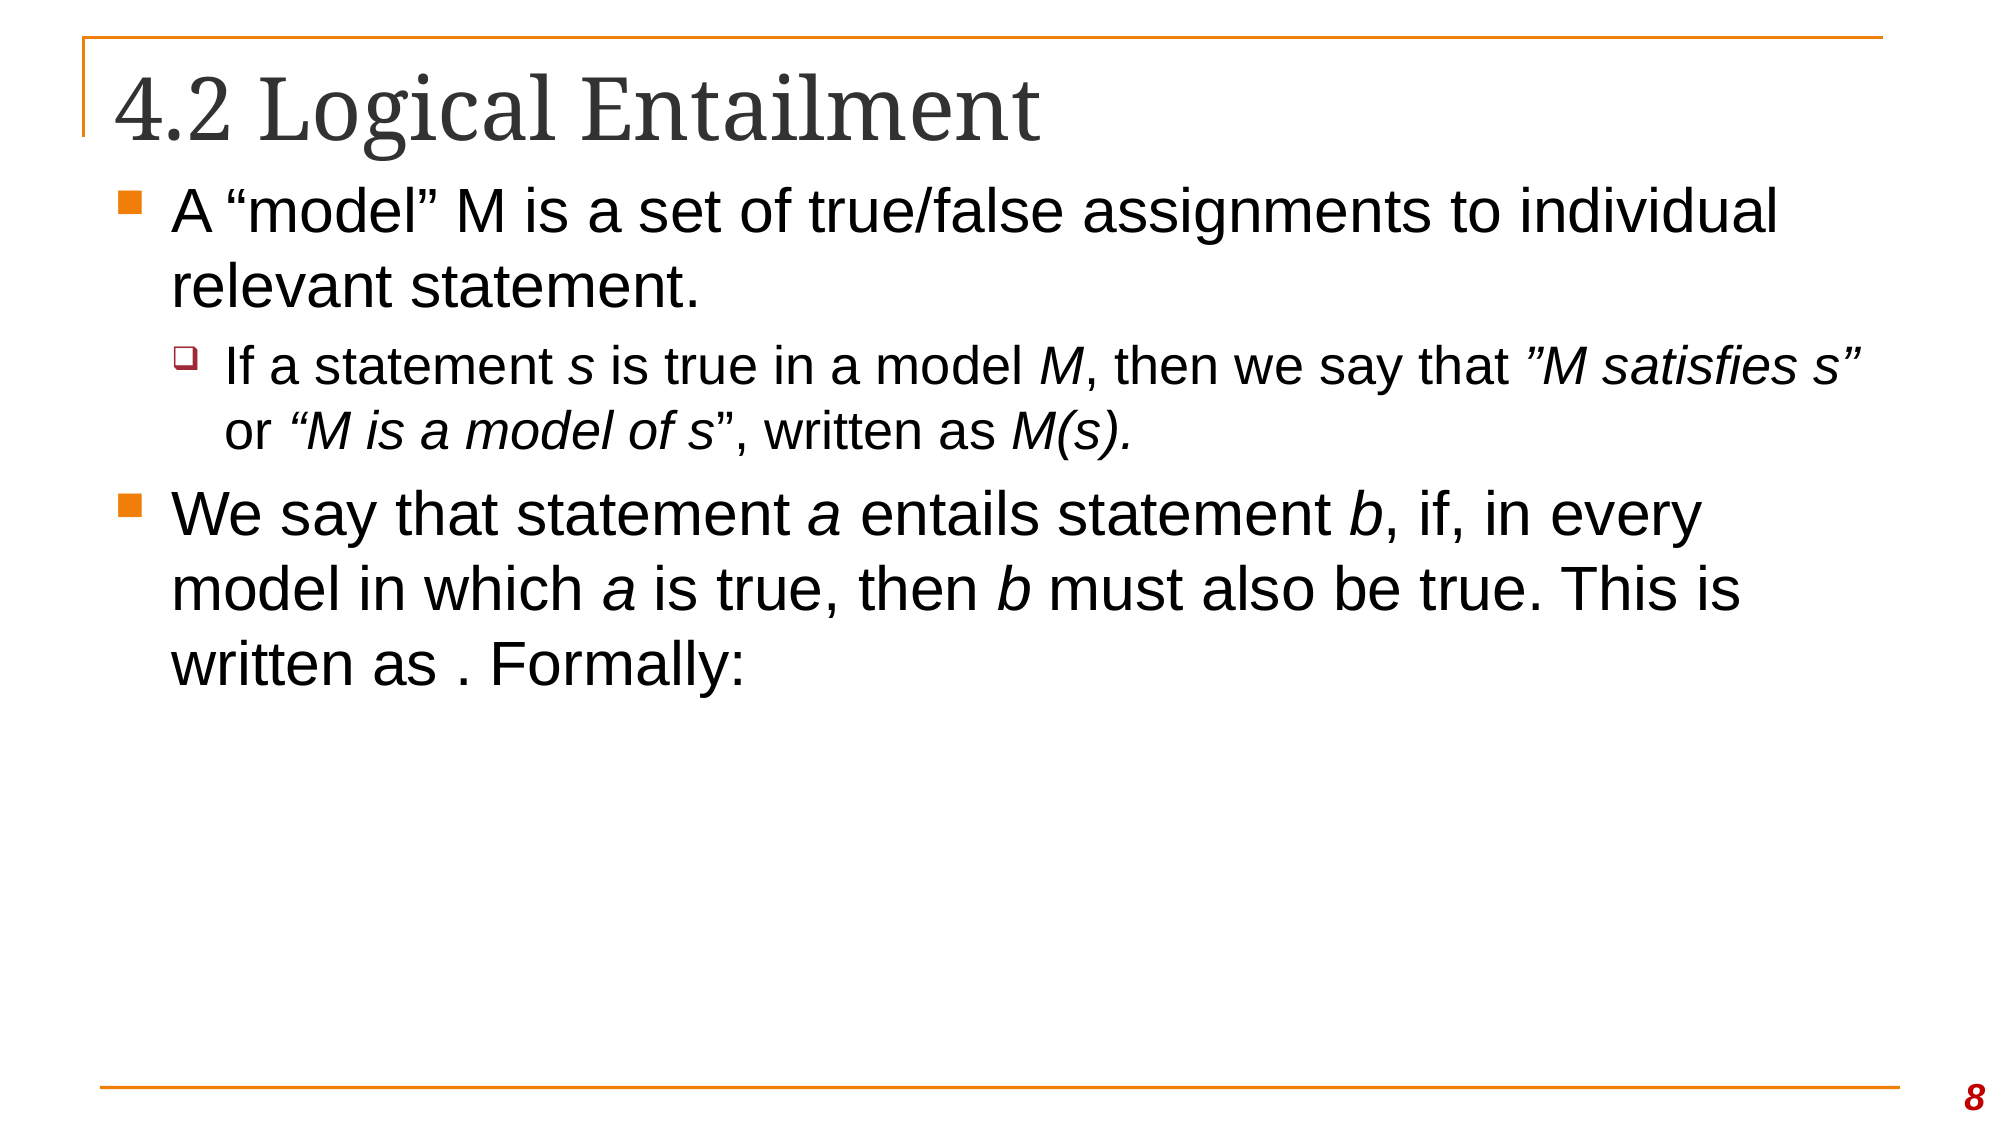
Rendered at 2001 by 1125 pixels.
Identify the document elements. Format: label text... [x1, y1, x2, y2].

slide_number 8 [1883, 1050, 2000, 1125]
title 4.2 Logical Entailment [99, 45, 1900, 163]
